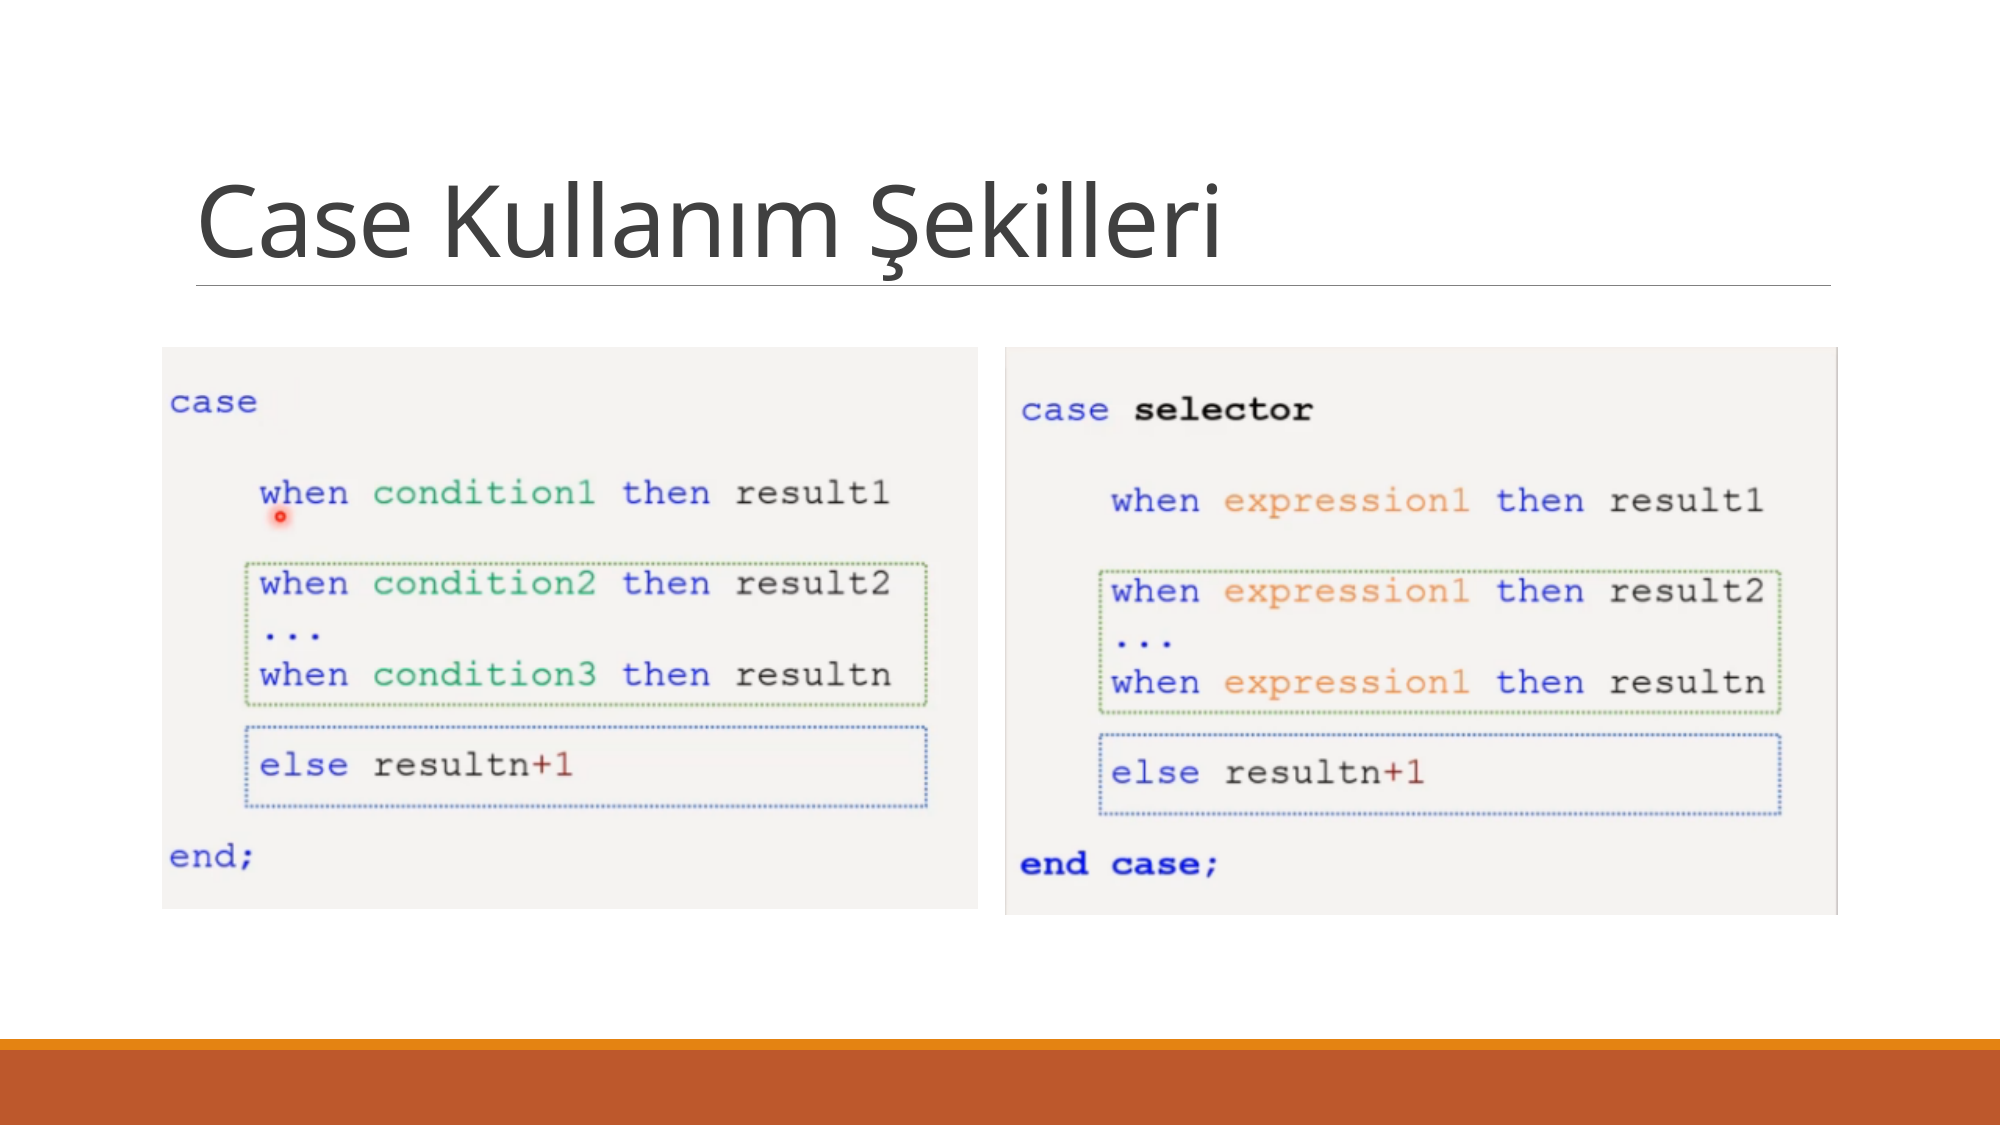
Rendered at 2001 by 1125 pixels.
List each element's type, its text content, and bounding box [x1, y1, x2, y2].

title Case Kullanım Şekilleri [180, 47, 1830, 285]
picture [161, 347, 979, 910]
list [1004, 347, 1839, 916]
